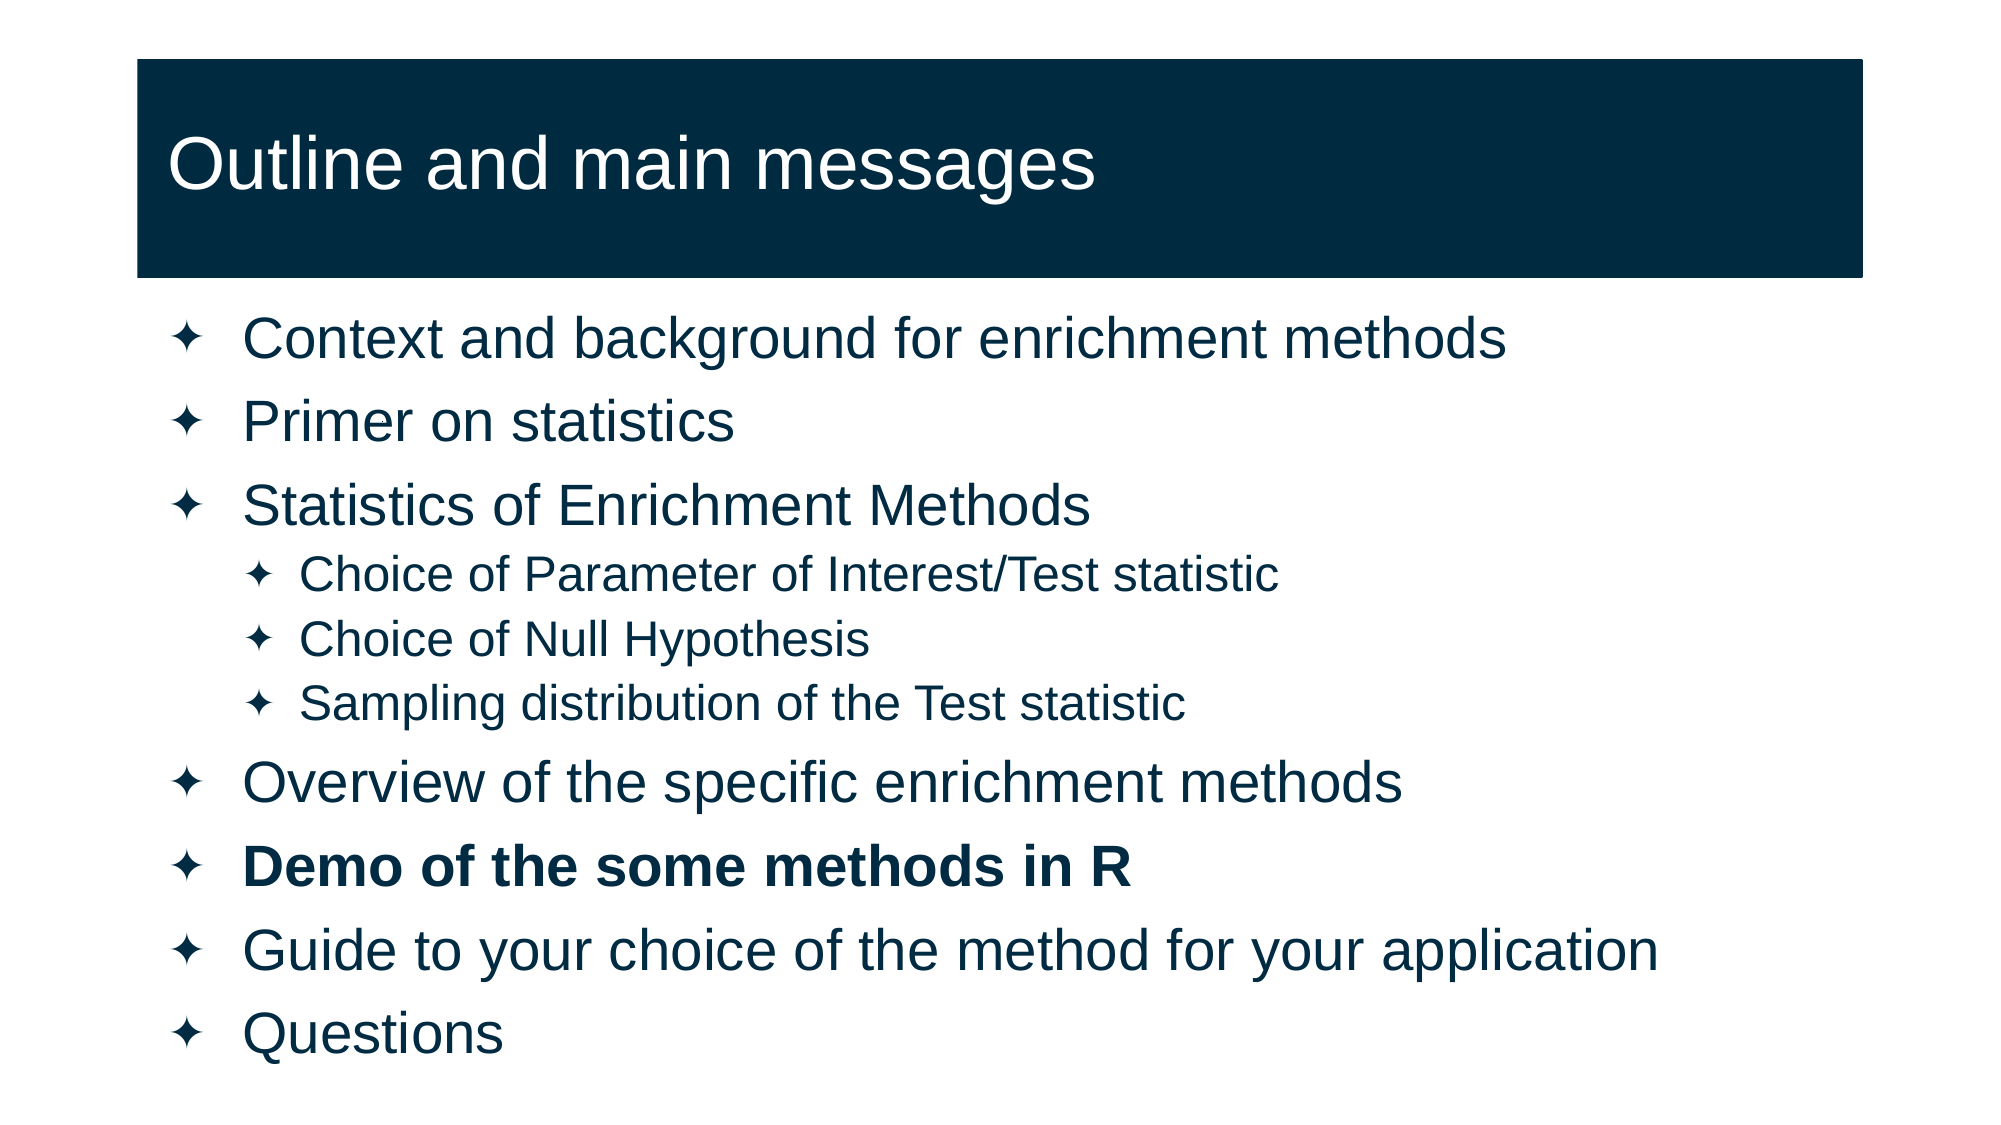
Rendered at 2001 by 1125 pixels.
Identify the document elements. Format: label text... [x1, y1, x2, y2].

list Context and background for enrichment methods Primer on statistics Statistics of Enrichment Methods Choice of Parameter of Interest/Test statistic Choice of Null Hypothesis Sampling distribution of the Test statistic Overview of the specific enrichment methods Demo of the some methods in R Guide to your choice of the method for your application Questions [137, 307, 1863, 1125]
title Outline and main messages [137, 59, 1863, 278]
